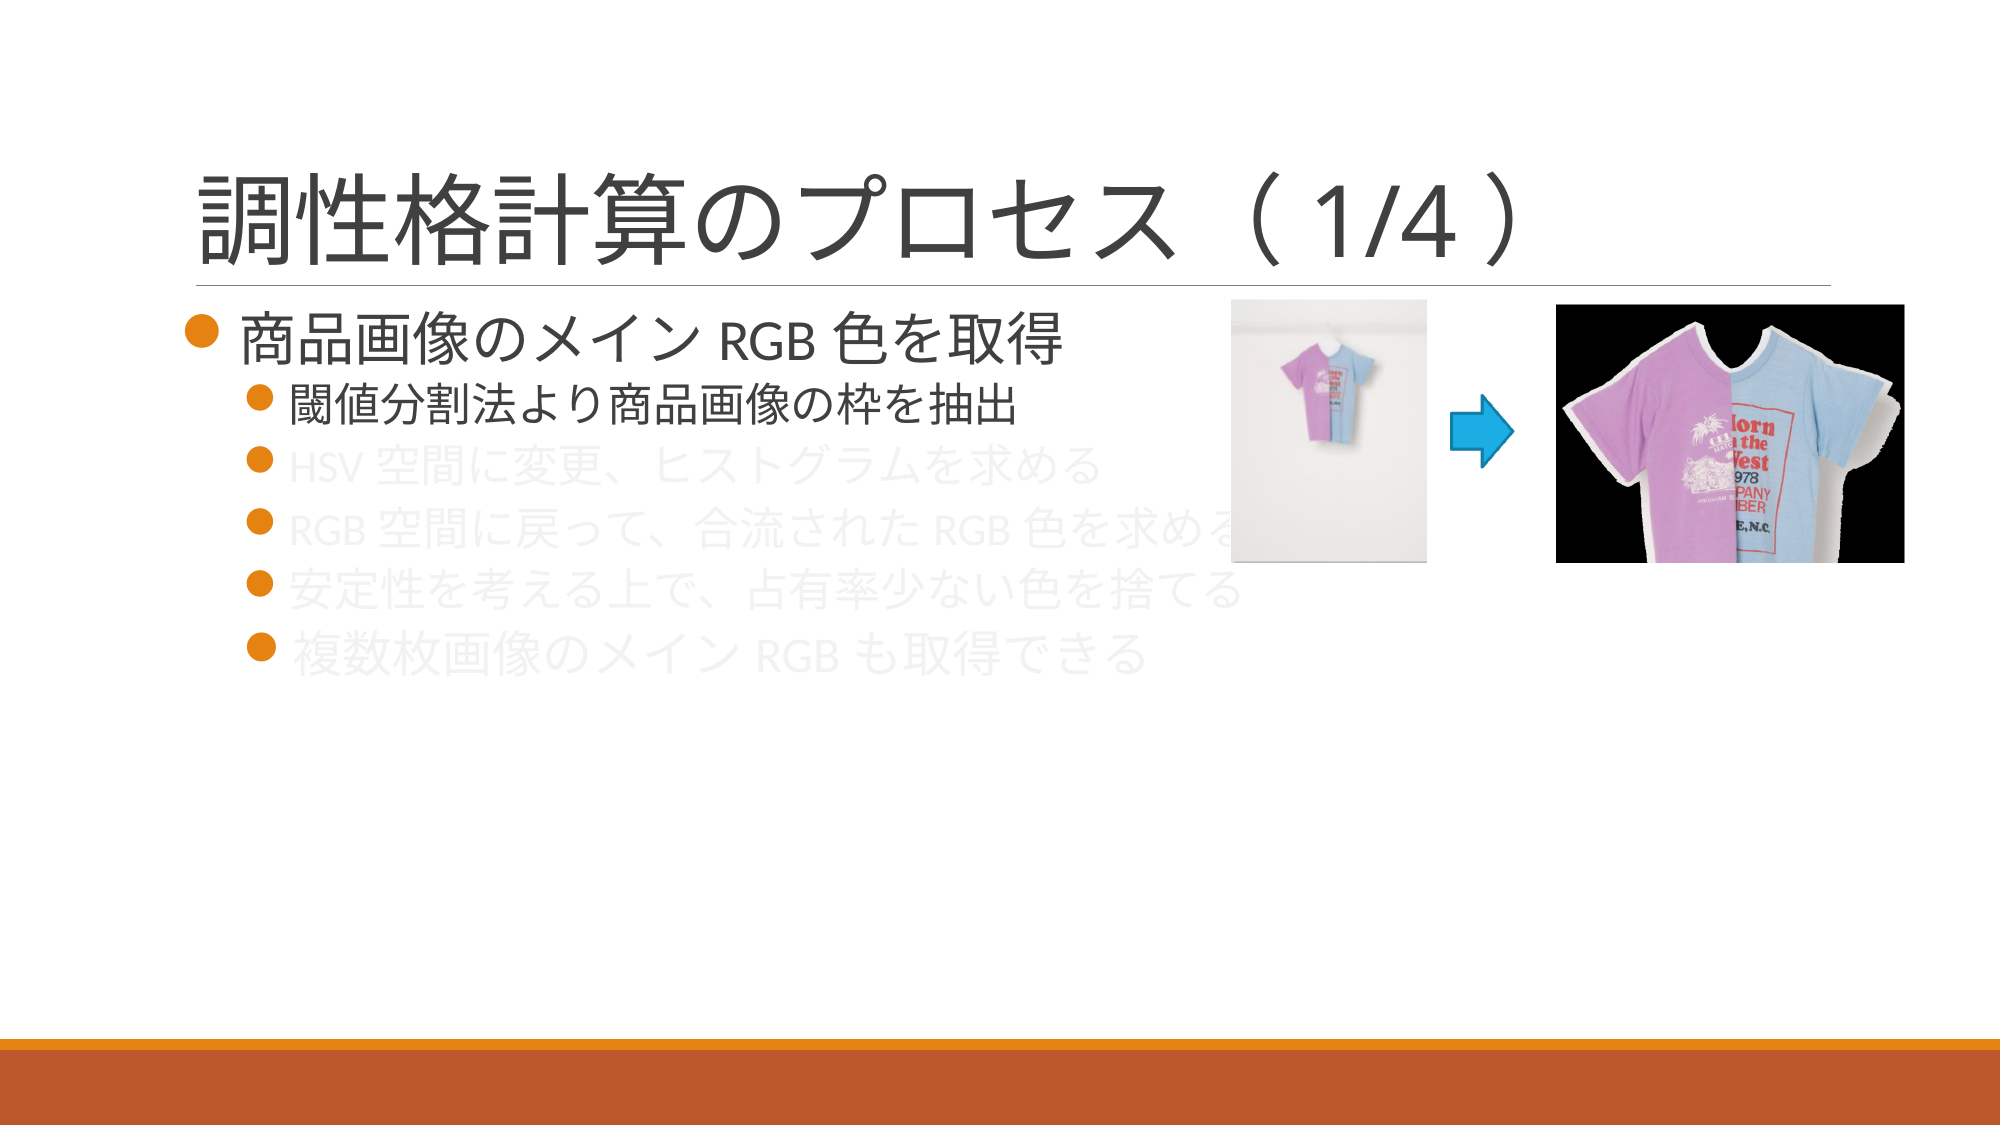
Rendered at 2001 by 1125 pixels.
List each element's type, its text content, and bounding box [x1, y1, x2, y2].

picture [1229, 297, 1906, 563]
title 調性格計算のプロセス（1/4） [180, 47, 1830, 285]
list 商品画像のメインRGB色を取得 閾値分割法より商品画像の枠を抽出 HSV空間に変更、ヒストグラムを求める RGB空間に戻って、合流されたRGB色を求める 安定性を考える上で、占有率少ない色を捨てる 複数枚画像のメインRGBも取得できる [180, 302, 1830, 963]
